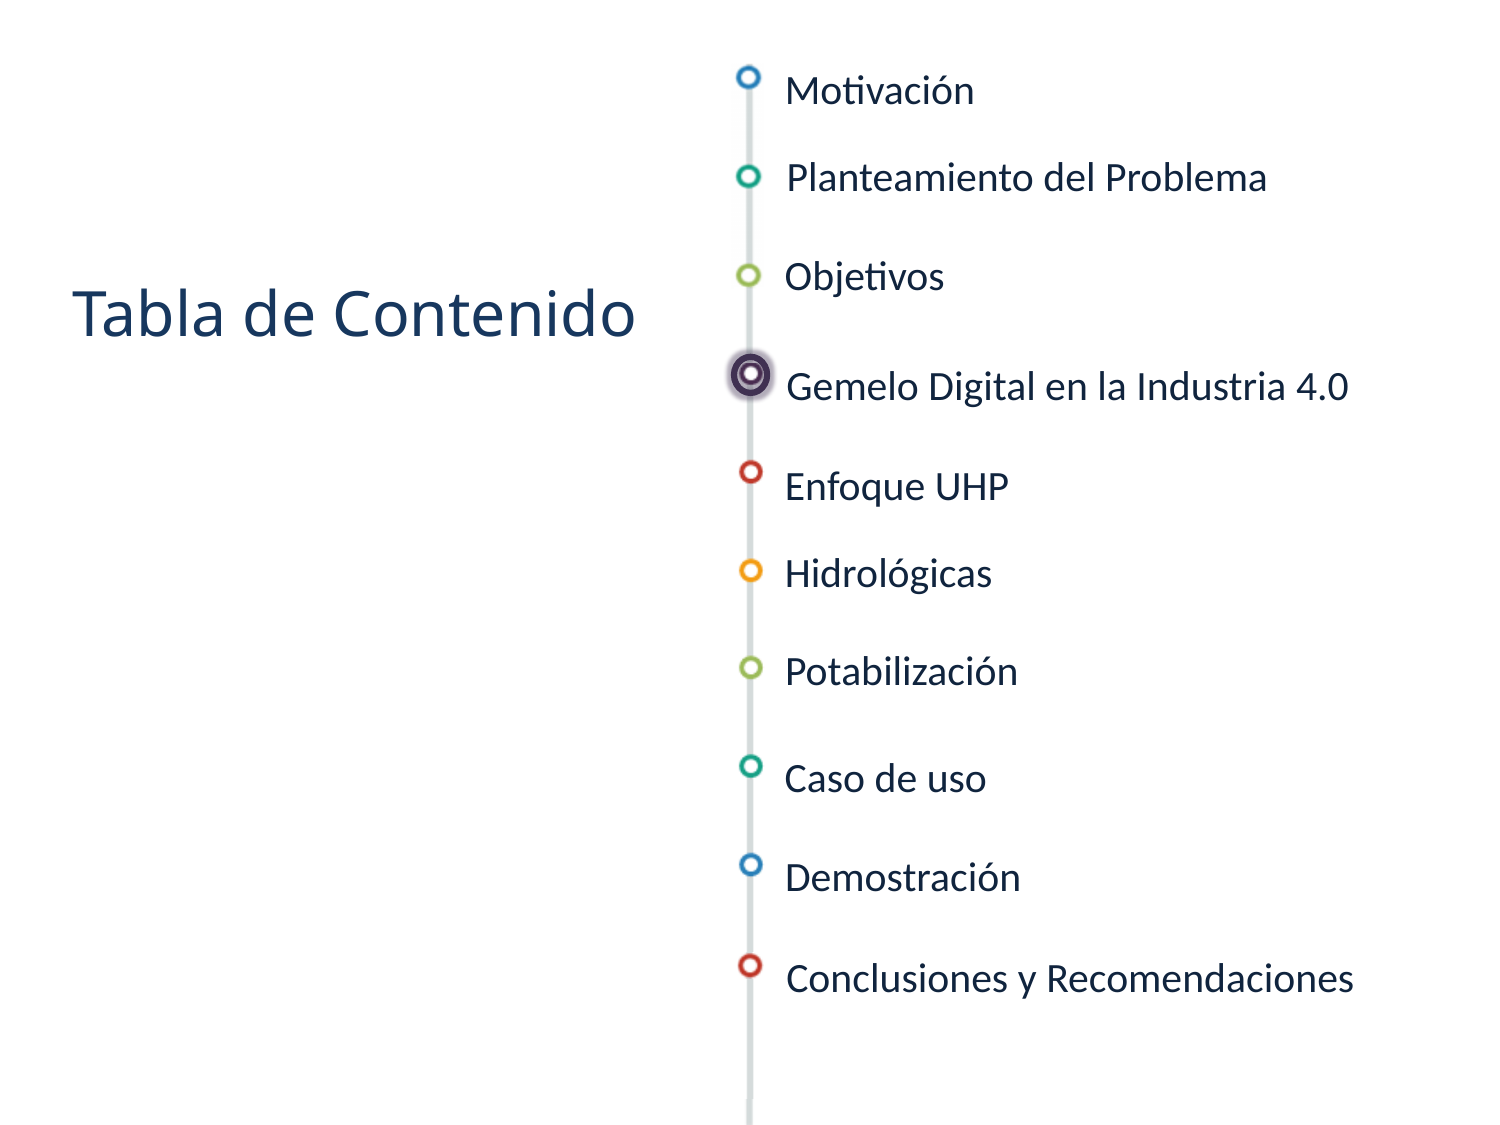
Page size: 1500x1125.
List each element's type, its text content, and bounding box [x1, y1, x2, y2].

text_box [731, 30, 1373, 1125]
text_box Tabla de Contenido [0, 272, 712, 351]
